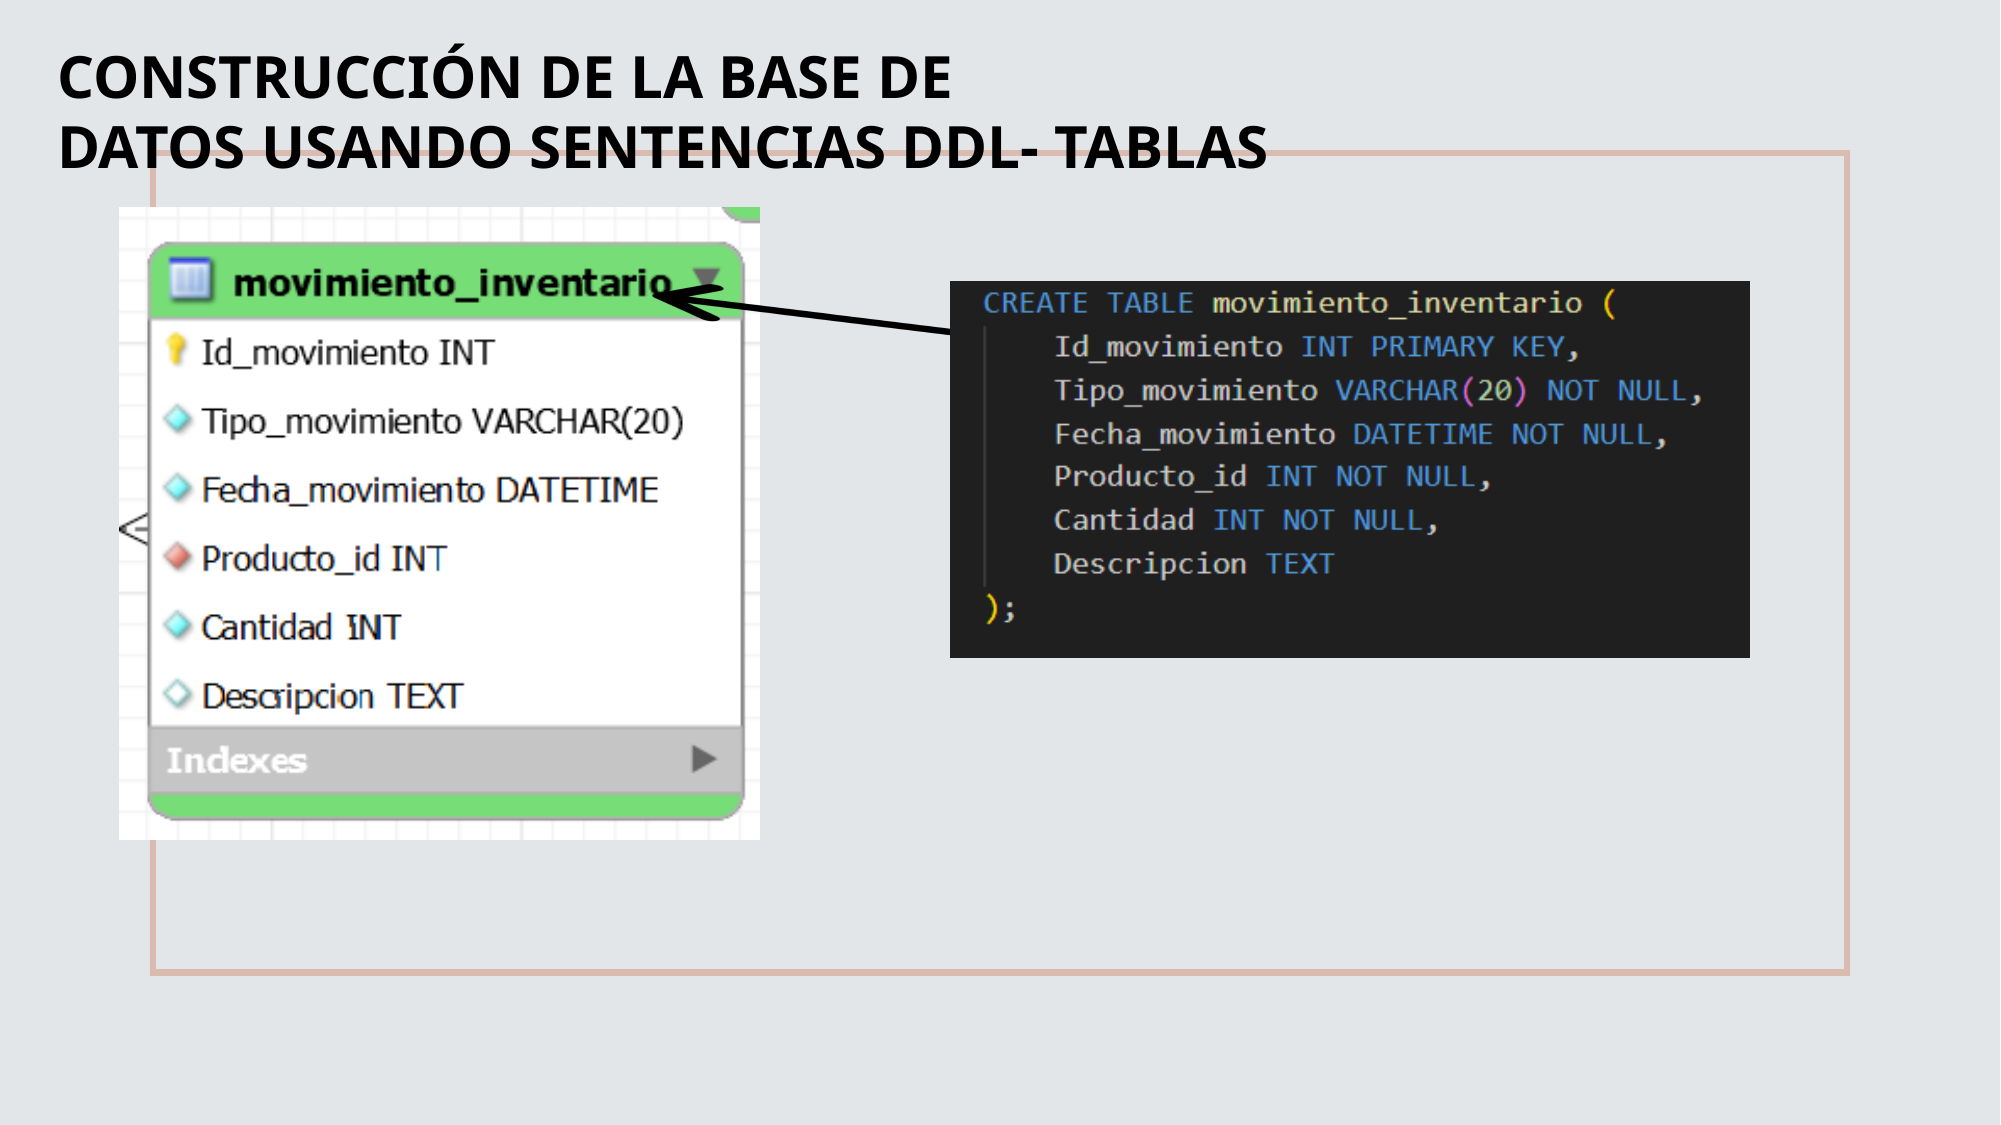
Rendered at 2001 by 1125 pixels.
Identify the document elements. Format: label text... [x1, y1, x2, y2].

picture [637, 257, 1750, 659]
text_box CONSTRUCCIÓN DE LA BASE DE DATOS USANDO SENTENCIAS DDL- TABLAS [41, 32, 1932, 188]
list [119, 207, 760, 840]
